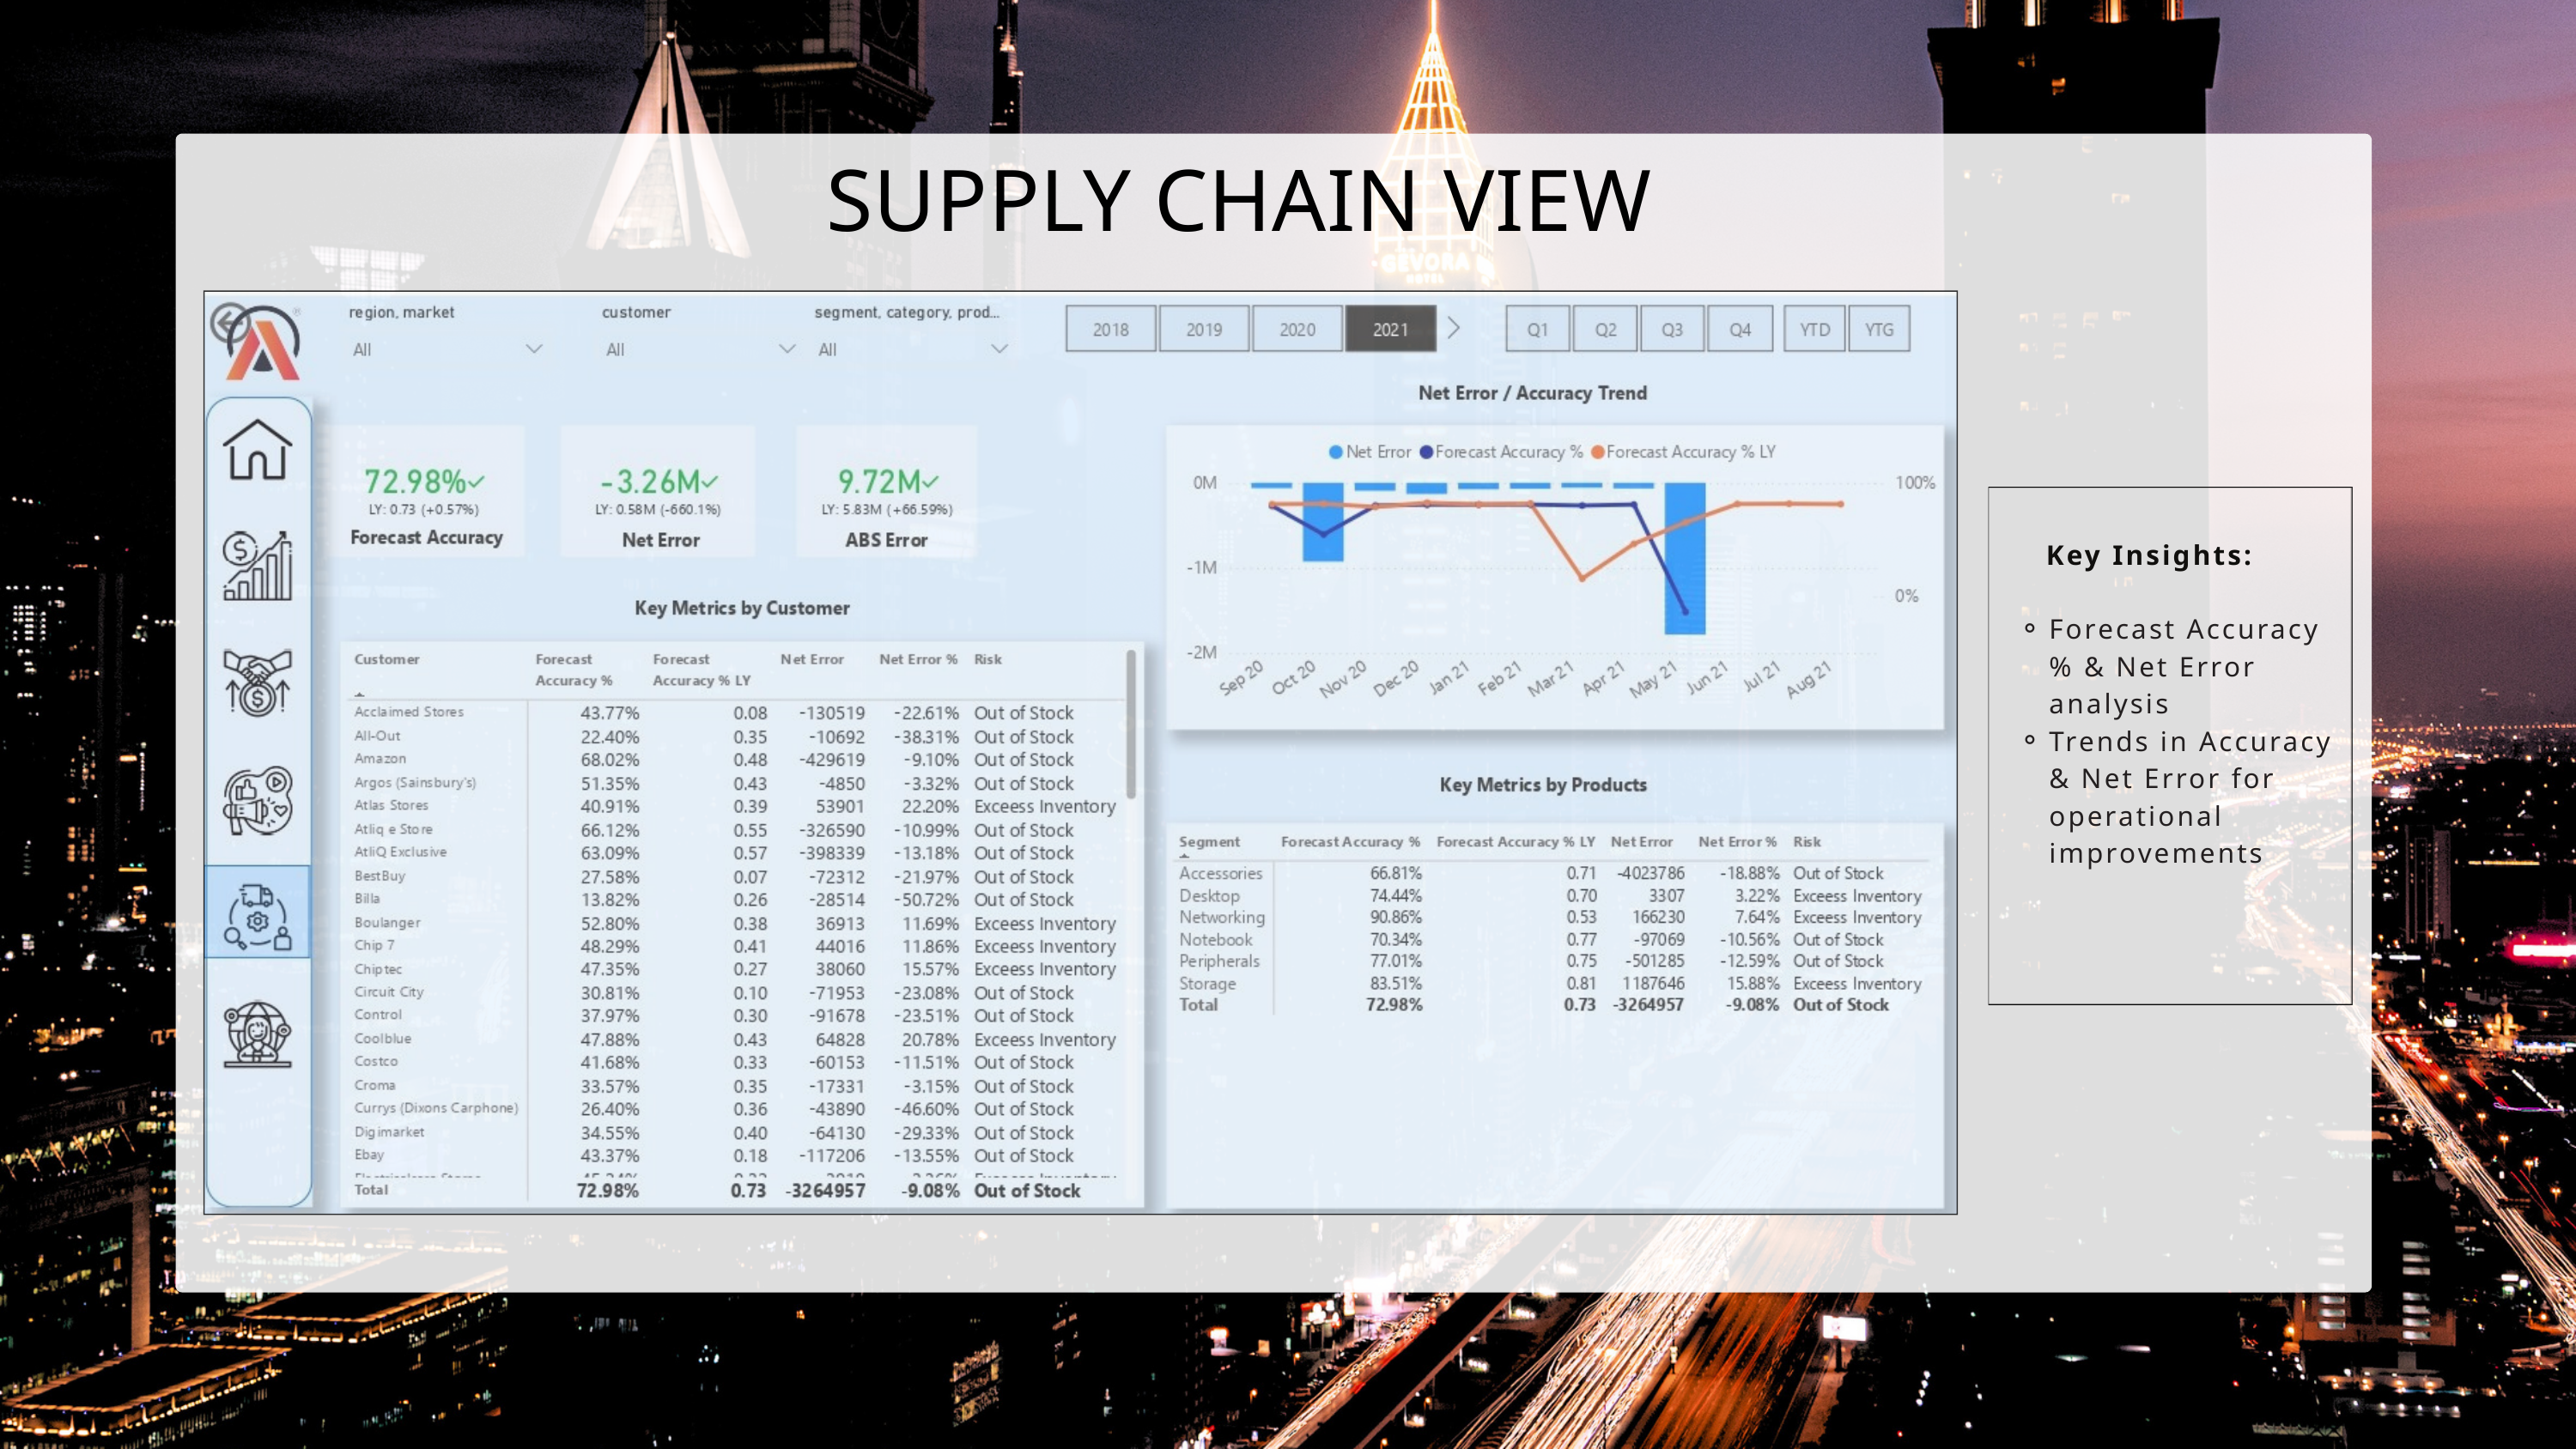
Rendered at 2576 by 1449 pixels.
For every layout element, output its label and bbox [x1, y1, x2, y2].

text_box [175, 133, 2372, 1293]
text_box [0, 0, 2576, 1449]
